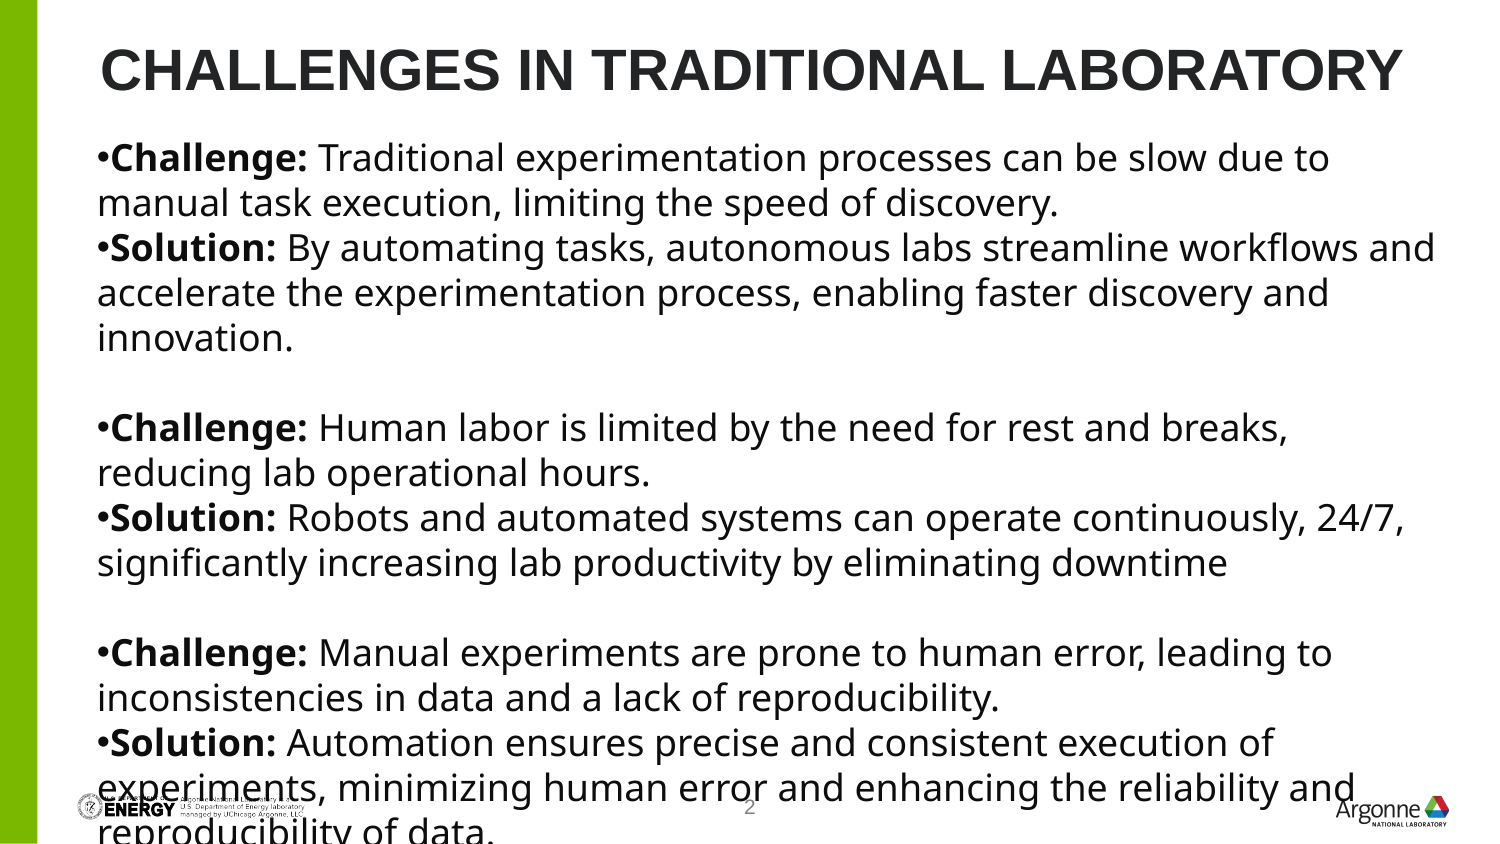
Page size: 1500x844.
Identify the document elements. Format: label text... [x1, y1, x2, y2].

title Challenges in traditional Laboratory [100, 1, 1475, 104]
picture [75, 791, 82, 822]
text_box Challenge: Traditional experimentation processes can be slow due to manual task execution, limiting the speed of discovery. Solution: By automating tasks, autonomous labs streamline workflows and accelerate the experimentation process, enabling faster discovery and innovation. Challenge: Human labor is limited by the need for rest and breaks, reducing lab operational hours. Solution: Robots and automated systems can operate continuously, 24/7, significantly increasing lab productivity by eliminating downtime Challenge: Manual experiments are prone to human error, leading to inconsistencies in data and a lack of reproducibility. Solution: Automation ensures precise and consistent execution of experiments, minimizing human error and enhancing the reliability and reproducibility of data. [82, 126, 1461, 844]
